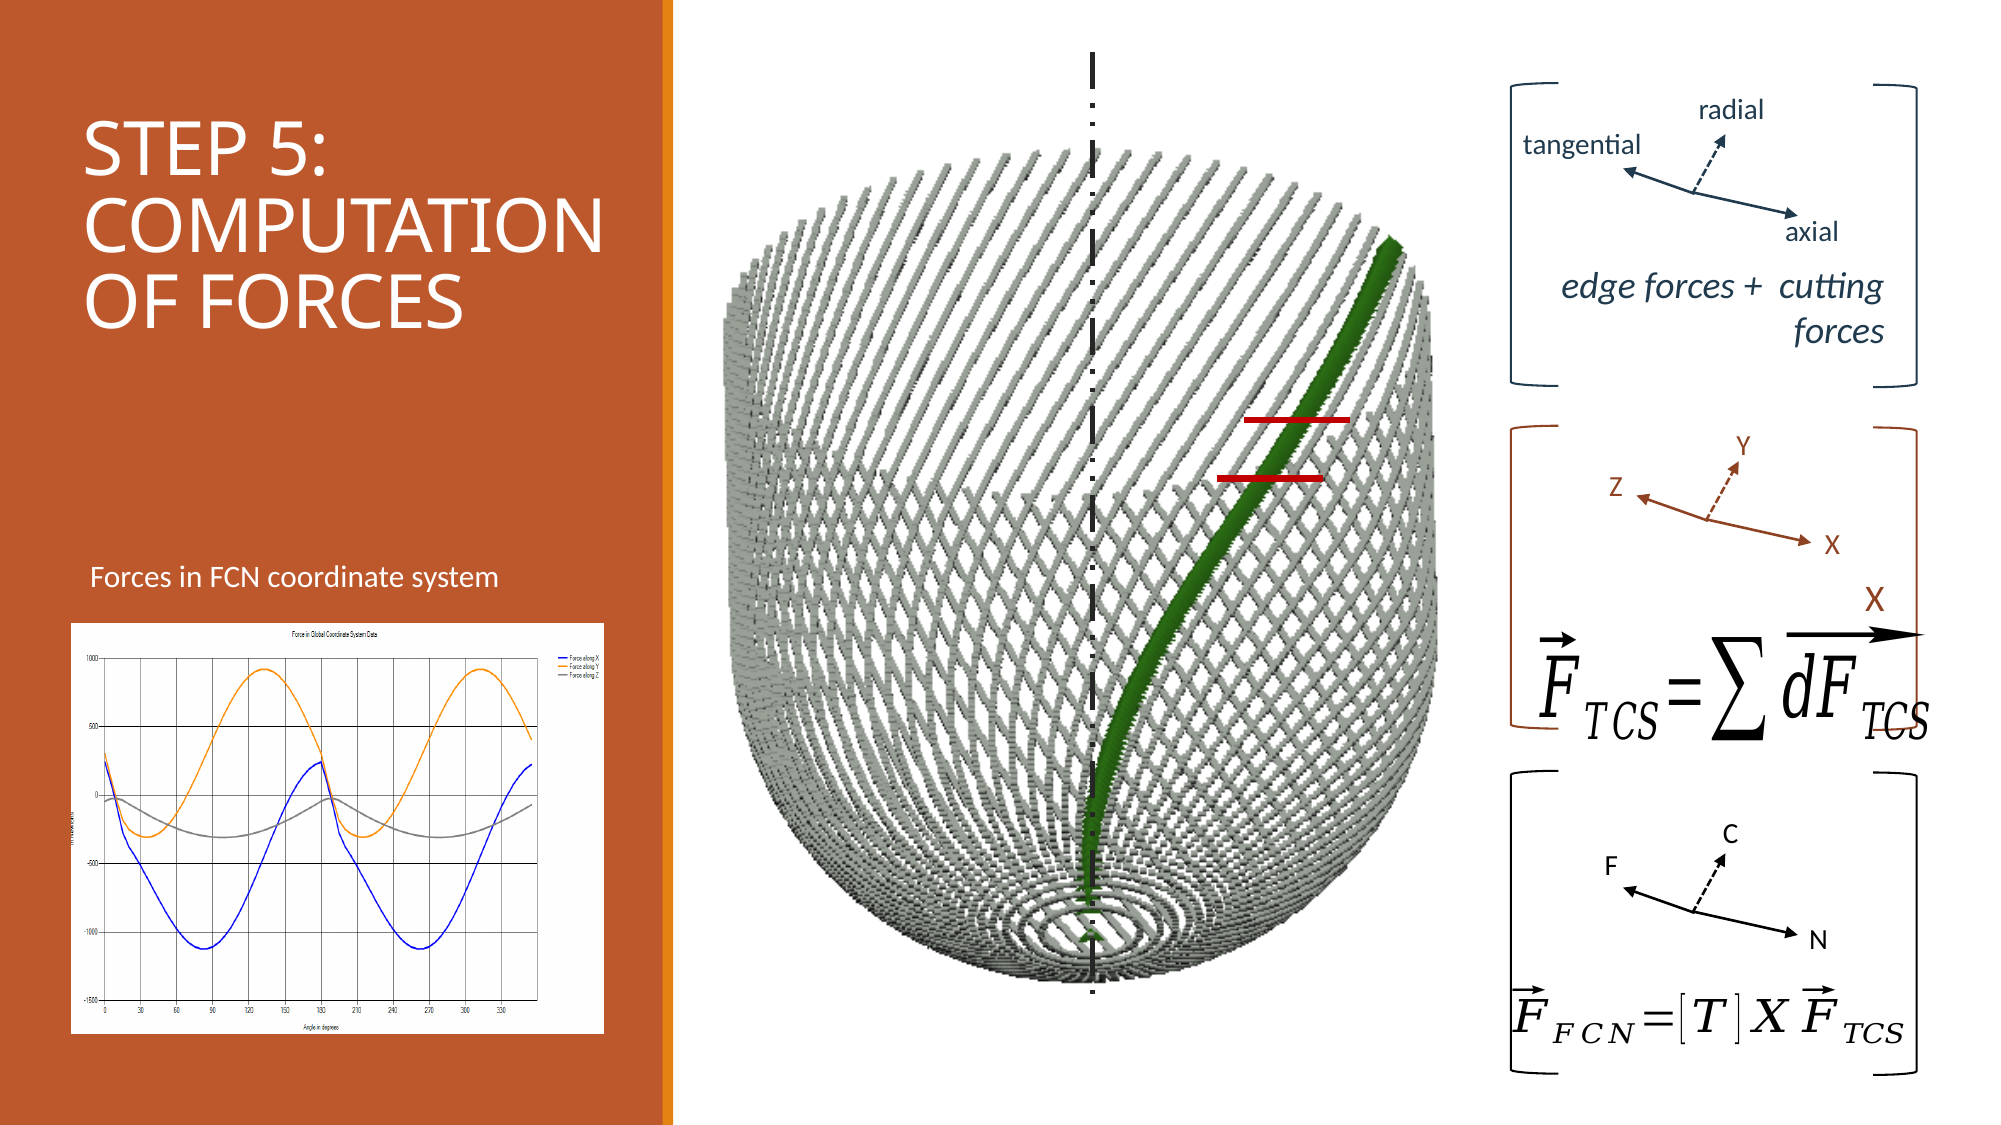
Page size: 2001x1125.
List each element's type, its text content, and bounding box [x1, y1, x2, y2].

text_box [1691, 133, 1726, 193]
text_box Y [1721, 418, 1766, 469]
text_box [1509, 769, 1559, 1075]
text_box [1707, 519, 1812, 544]
list Forces in FCN coordinate system [75, 553, 600, 619]
text_box [1873, 426, 1918, 634]
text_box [1693, 911, 1799, 936]
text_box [1693, 192, 1799, 217]
text_box tangential [1559, 117, 1657, 168]
text_box [1873, 636, 1918, 731]
text_box C [1708, 806, 1754, 857]
text_box [1509, 81, 1559, 387]
title STEP 5: COMPUTATION OF FORCES [67, 97, 633, 352]
text_box axial [1770, 204, 1854, 255]
text_box F [1589, 838, 1634, 889]
text_box [1873, 771, 1918, 1076]
text_box Z [1594, 460, 1638, 510]
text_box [1622, 887, 1688, 914]
picture [70, 622, 604, 1035]
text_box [1636, 494, 1702, 522]
picture [1094, 144, 1449, 997]
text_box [1705, 460, 1740, 520]
text_box [1873, 83, 1918, 389]
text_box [1691, 852, 1726, 912]
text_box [1622, 167, 1688, 195]
text_box radial [1683, 82, 1780, 133]
text_box [1509, 424, 1559, 730]
text_box X [1810, 518, 1856, 569]
text_box N [1794, 912, 1844, 963]
picture [715, 144, 1092, 997]
